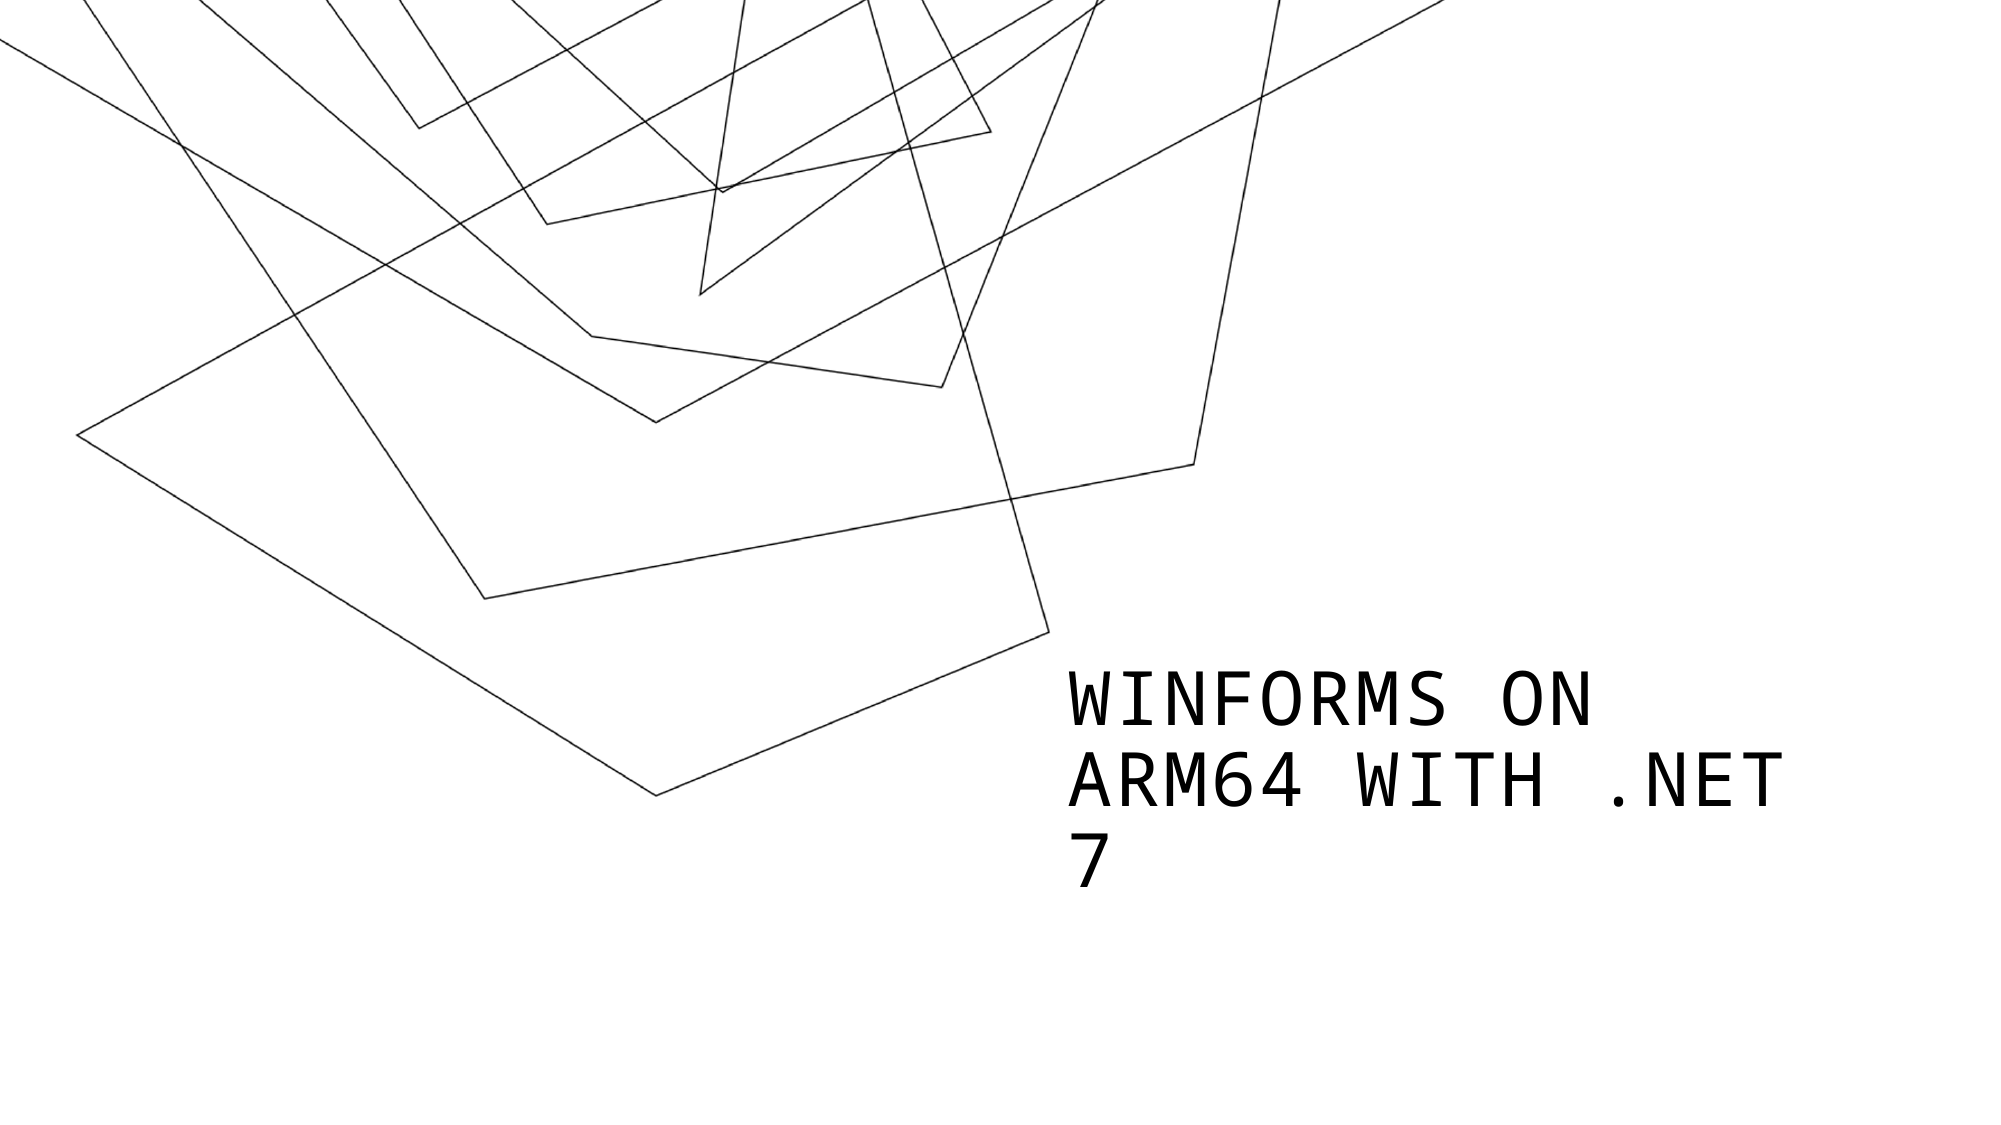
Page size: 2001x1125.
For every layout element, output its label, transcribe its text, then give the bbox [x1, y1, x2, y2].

picture [0, 0, 1557, 830]
title WinForms on ARM64 with .NET 7 [1052, 727, 1864, 912]
